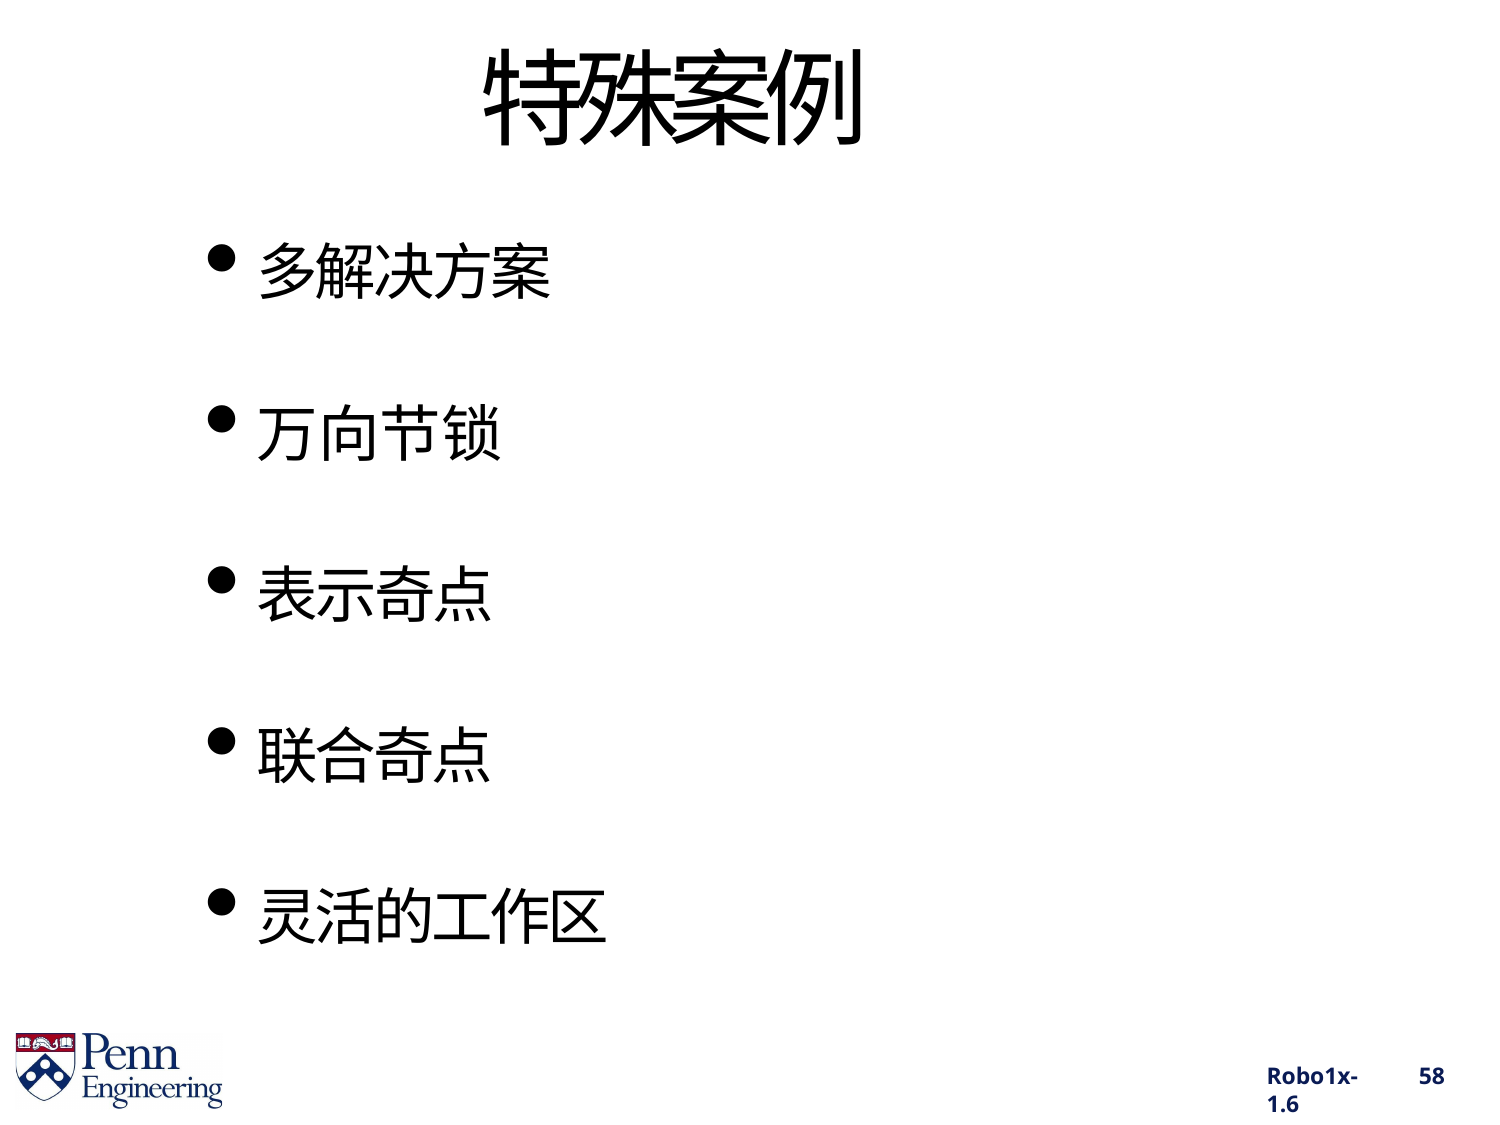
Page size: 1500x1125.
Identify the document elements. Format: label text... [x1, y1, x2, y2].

text_box 多解决方案 万向节锁 表示奇点 联合奇点 灵活的工作区 [202, 233, 906, 952]
picture [15, 1033, 223, 1110]
text_box Robo1x-1.6 [1264, 1058, 1390, 1117]
slide_number 58 [1414, 1058, 1449, 1125]
title 特殊案例 [107, 0, 1392, 221]
